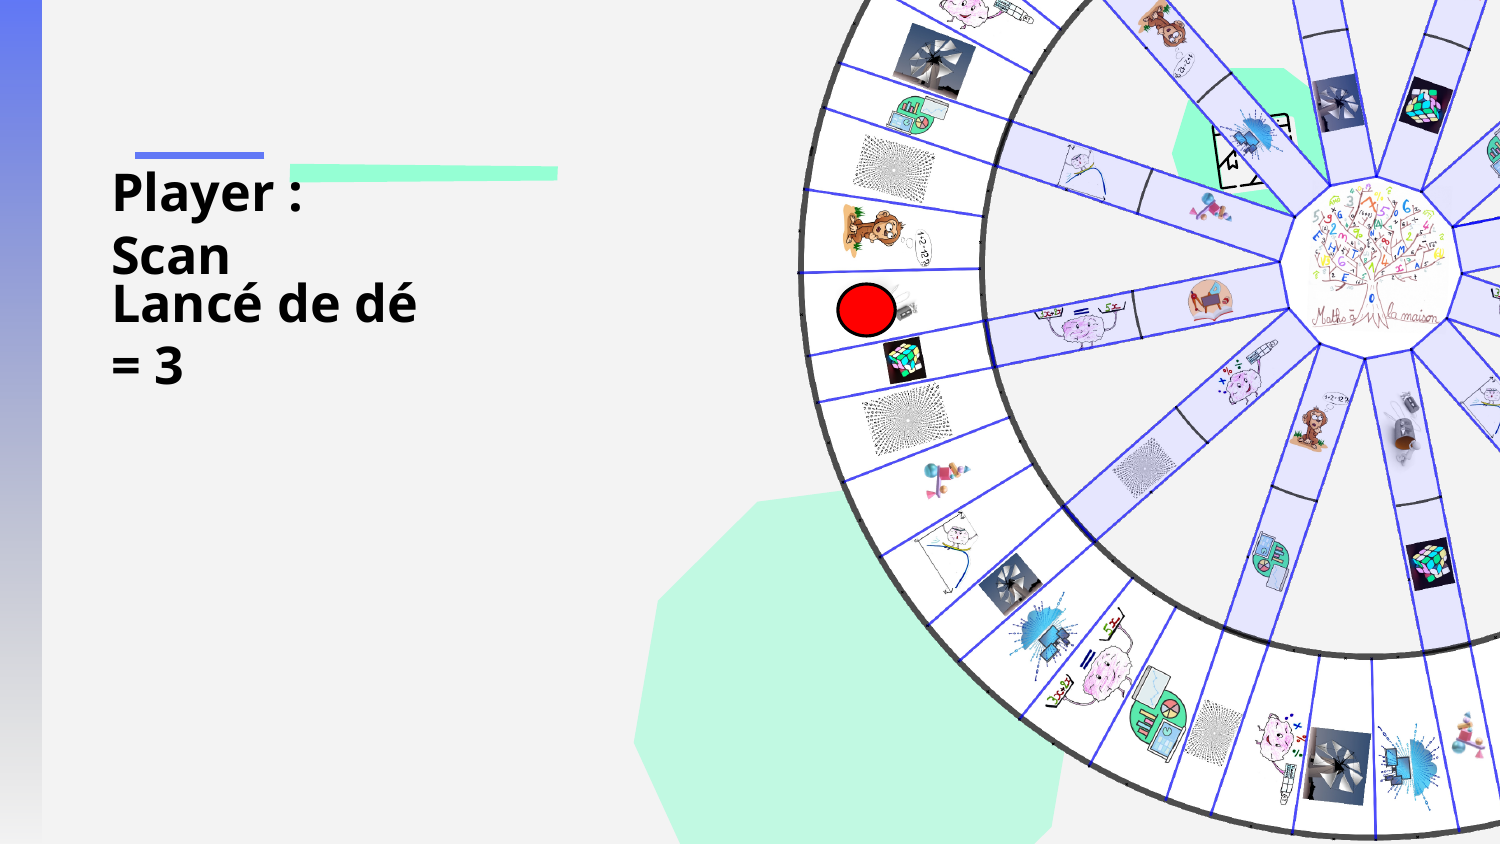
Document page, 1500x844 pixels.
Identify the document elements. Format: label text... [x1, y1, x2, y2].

subtitle Player : Scan [96, 238, 453, 300]
text_box [289, 163, 558, 183]
picture [796, 0, 1500, 841]
subtitle Lancé de dé = 3 [96, 349, 453, 411]
